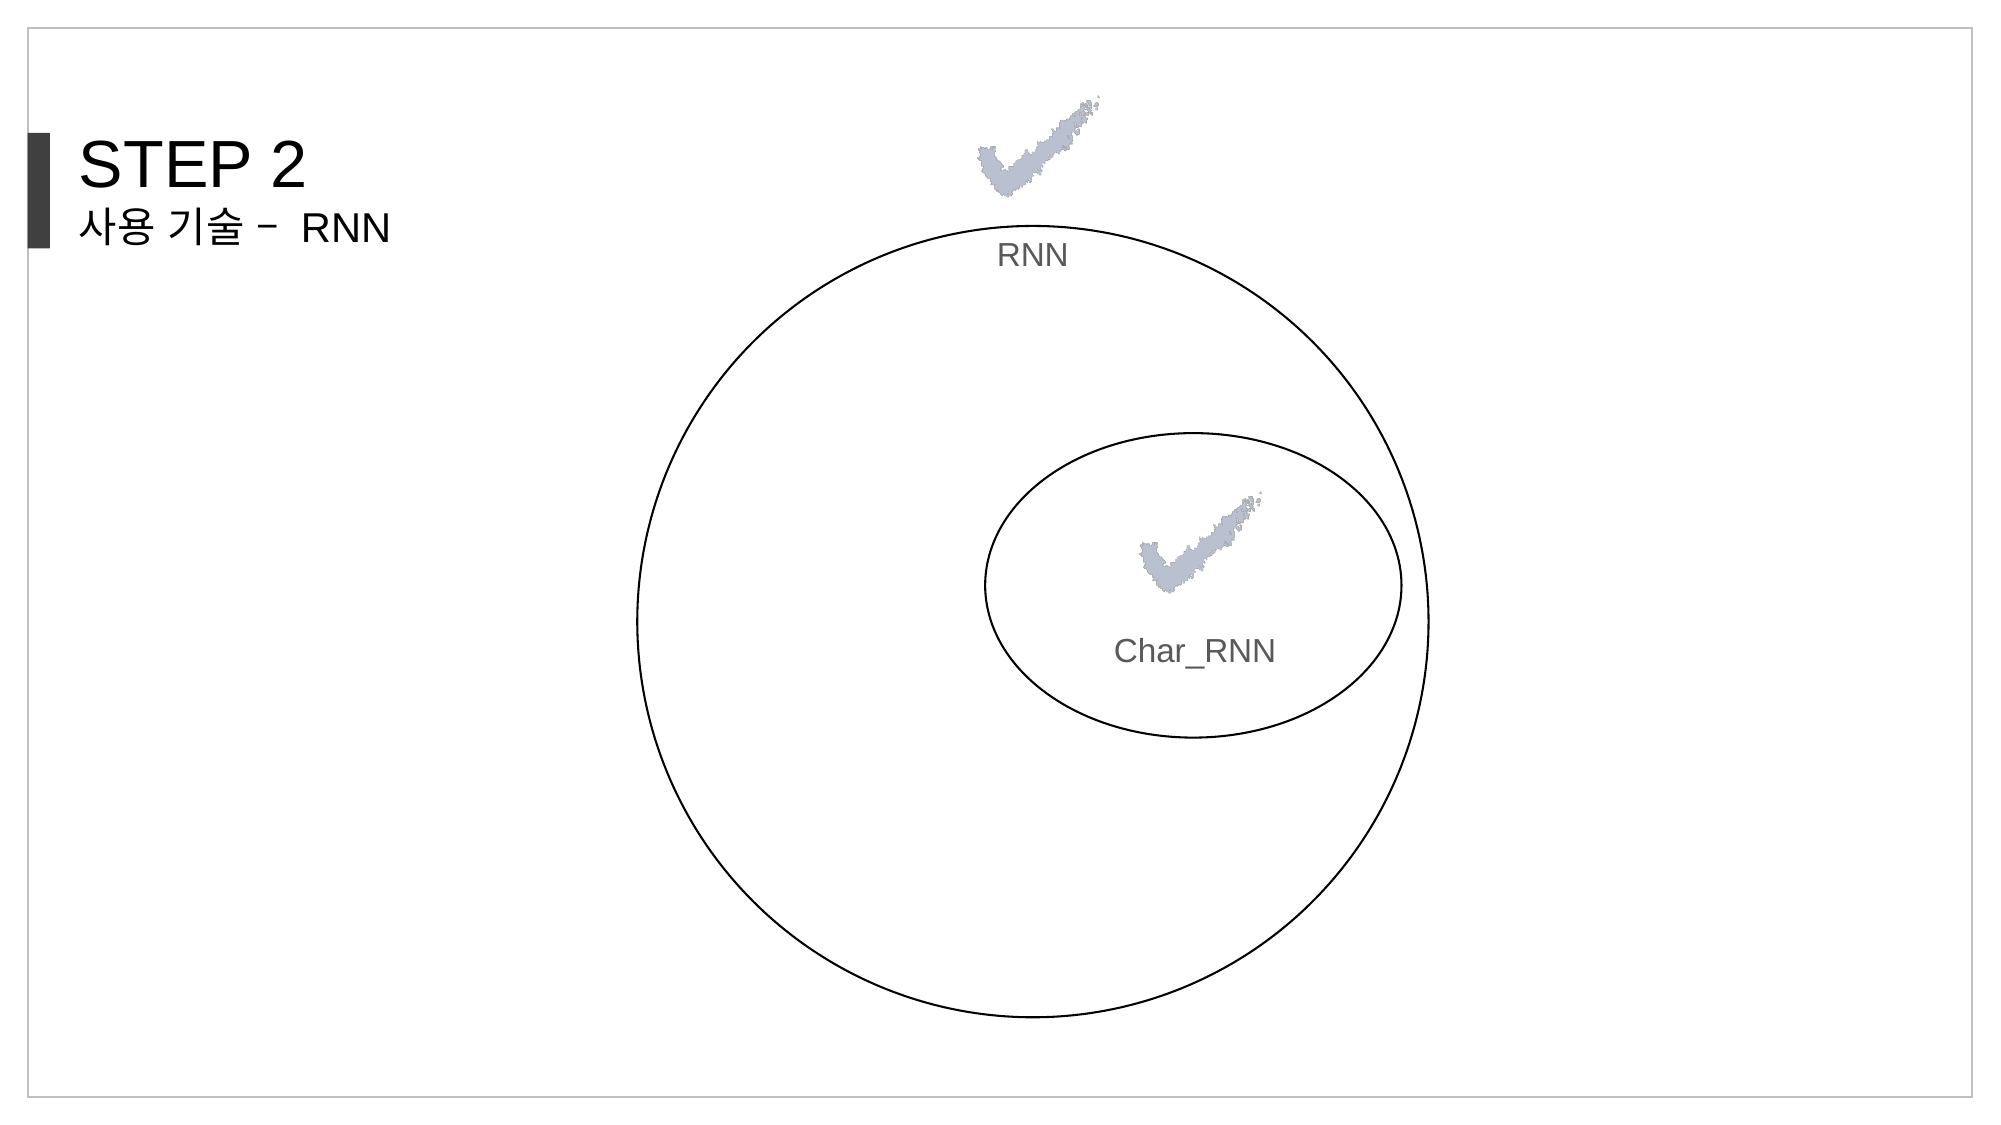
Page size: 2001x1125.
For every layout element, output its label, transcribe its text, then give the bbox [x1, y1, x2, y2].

text_box [27, 27, 1973, 1098]
text_box STEP 2 사용 기술 – RNN [64, 112, 599, 258]
text_box [27, 132, 51, 249]
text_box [761, 483, 1629, 678]
text_box [1037, 432, 1350, 483]
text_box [599, 87, 1467, 282]
text_box [1026, 678, 1360, 739]
